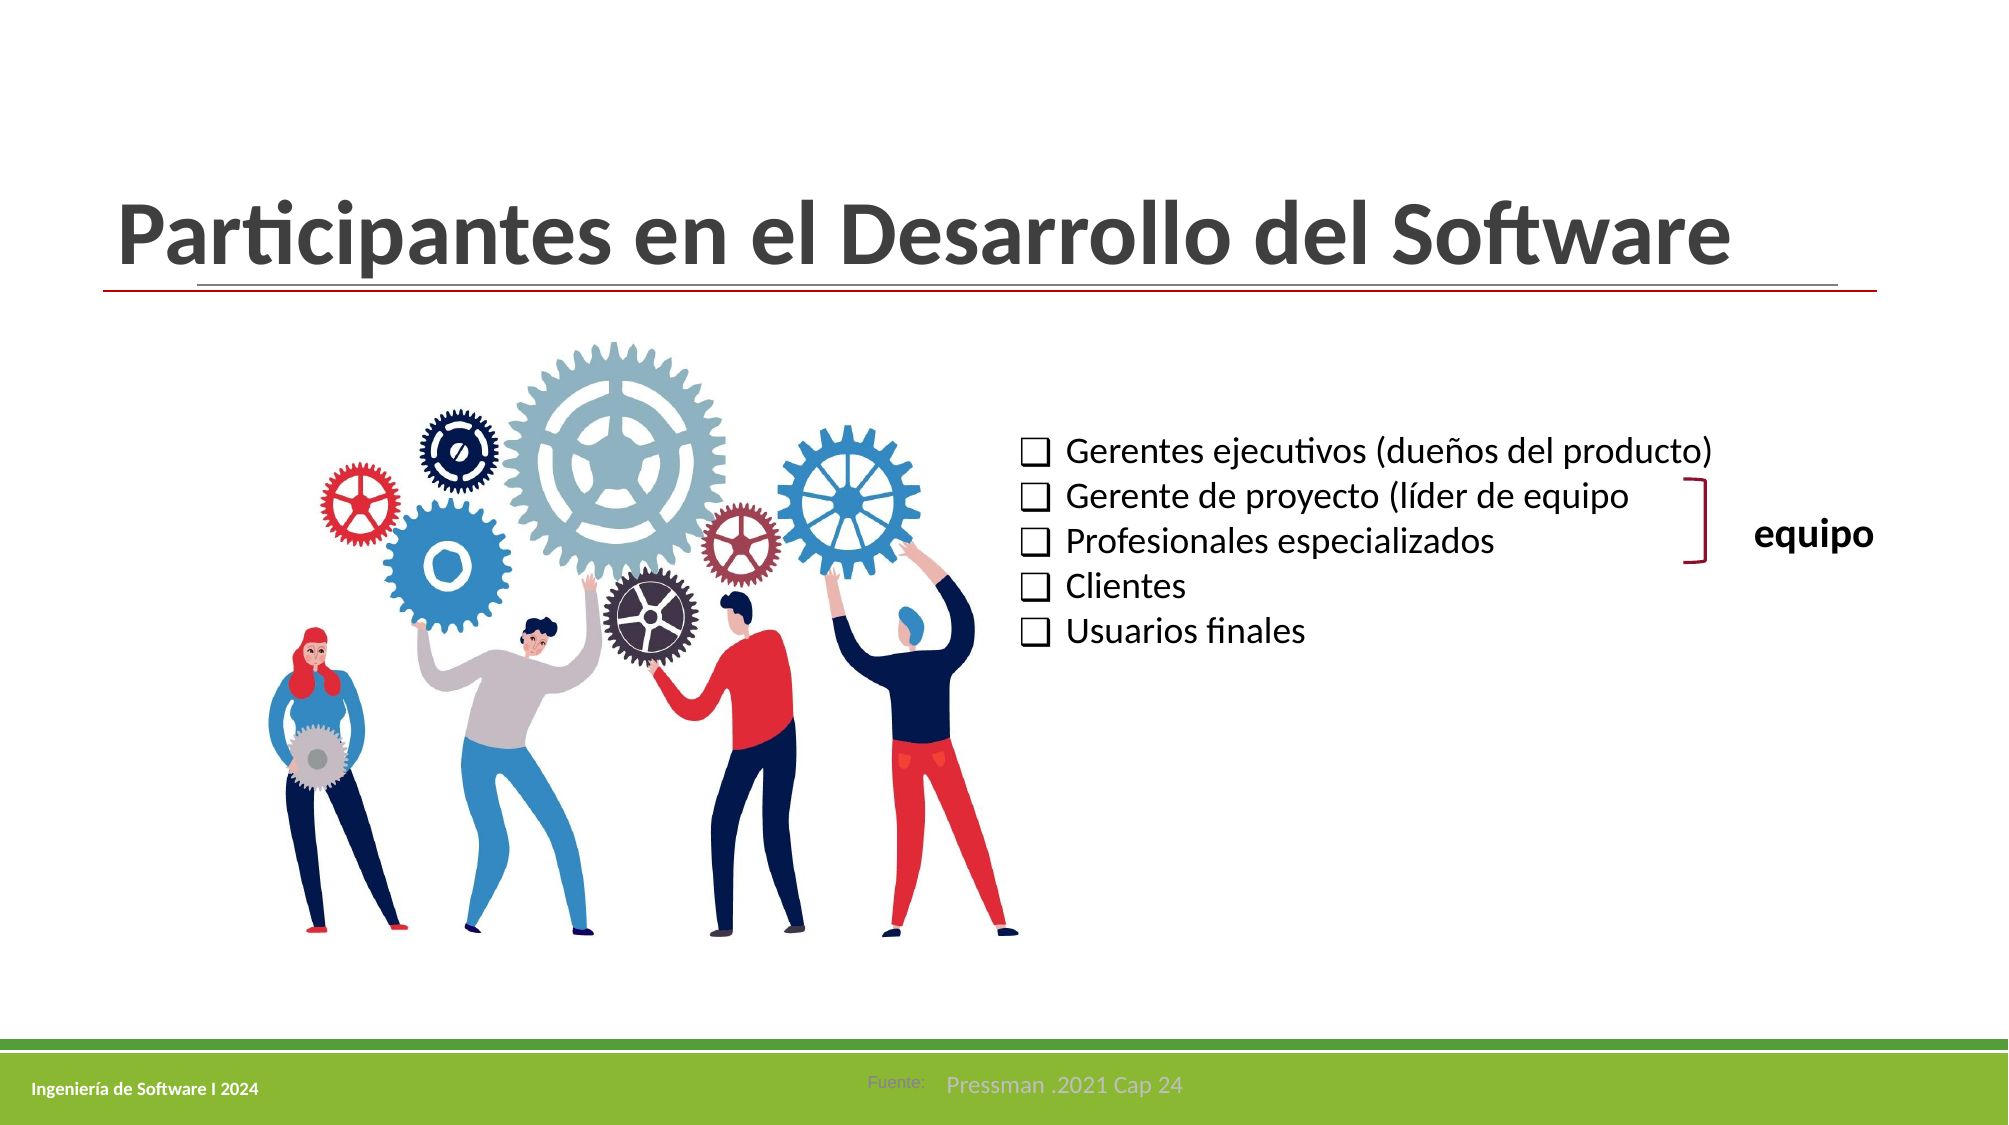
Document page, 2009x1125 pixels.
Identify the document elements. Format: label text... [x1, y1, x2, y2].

text_box [1683, 478, 1706, 563]
text_box equipo [1738, 498, 1891, 563]
title Participantes en el Desarrollo del Software [102, 105, 1877, 291]
slide_number 23 [1847, 467, 2006, 640]
text_box Pressman .2021 Cap 24 [931, 1060, 1202, 1106]
picture [206, 298, 1051, 1008]
text_box Gerentes ejecutivos (dueños del producto) Gerente de proyecto (líder de equipo Profesionales especializados Clientes Usuarios finales [1055, 418, 1847, 704]
